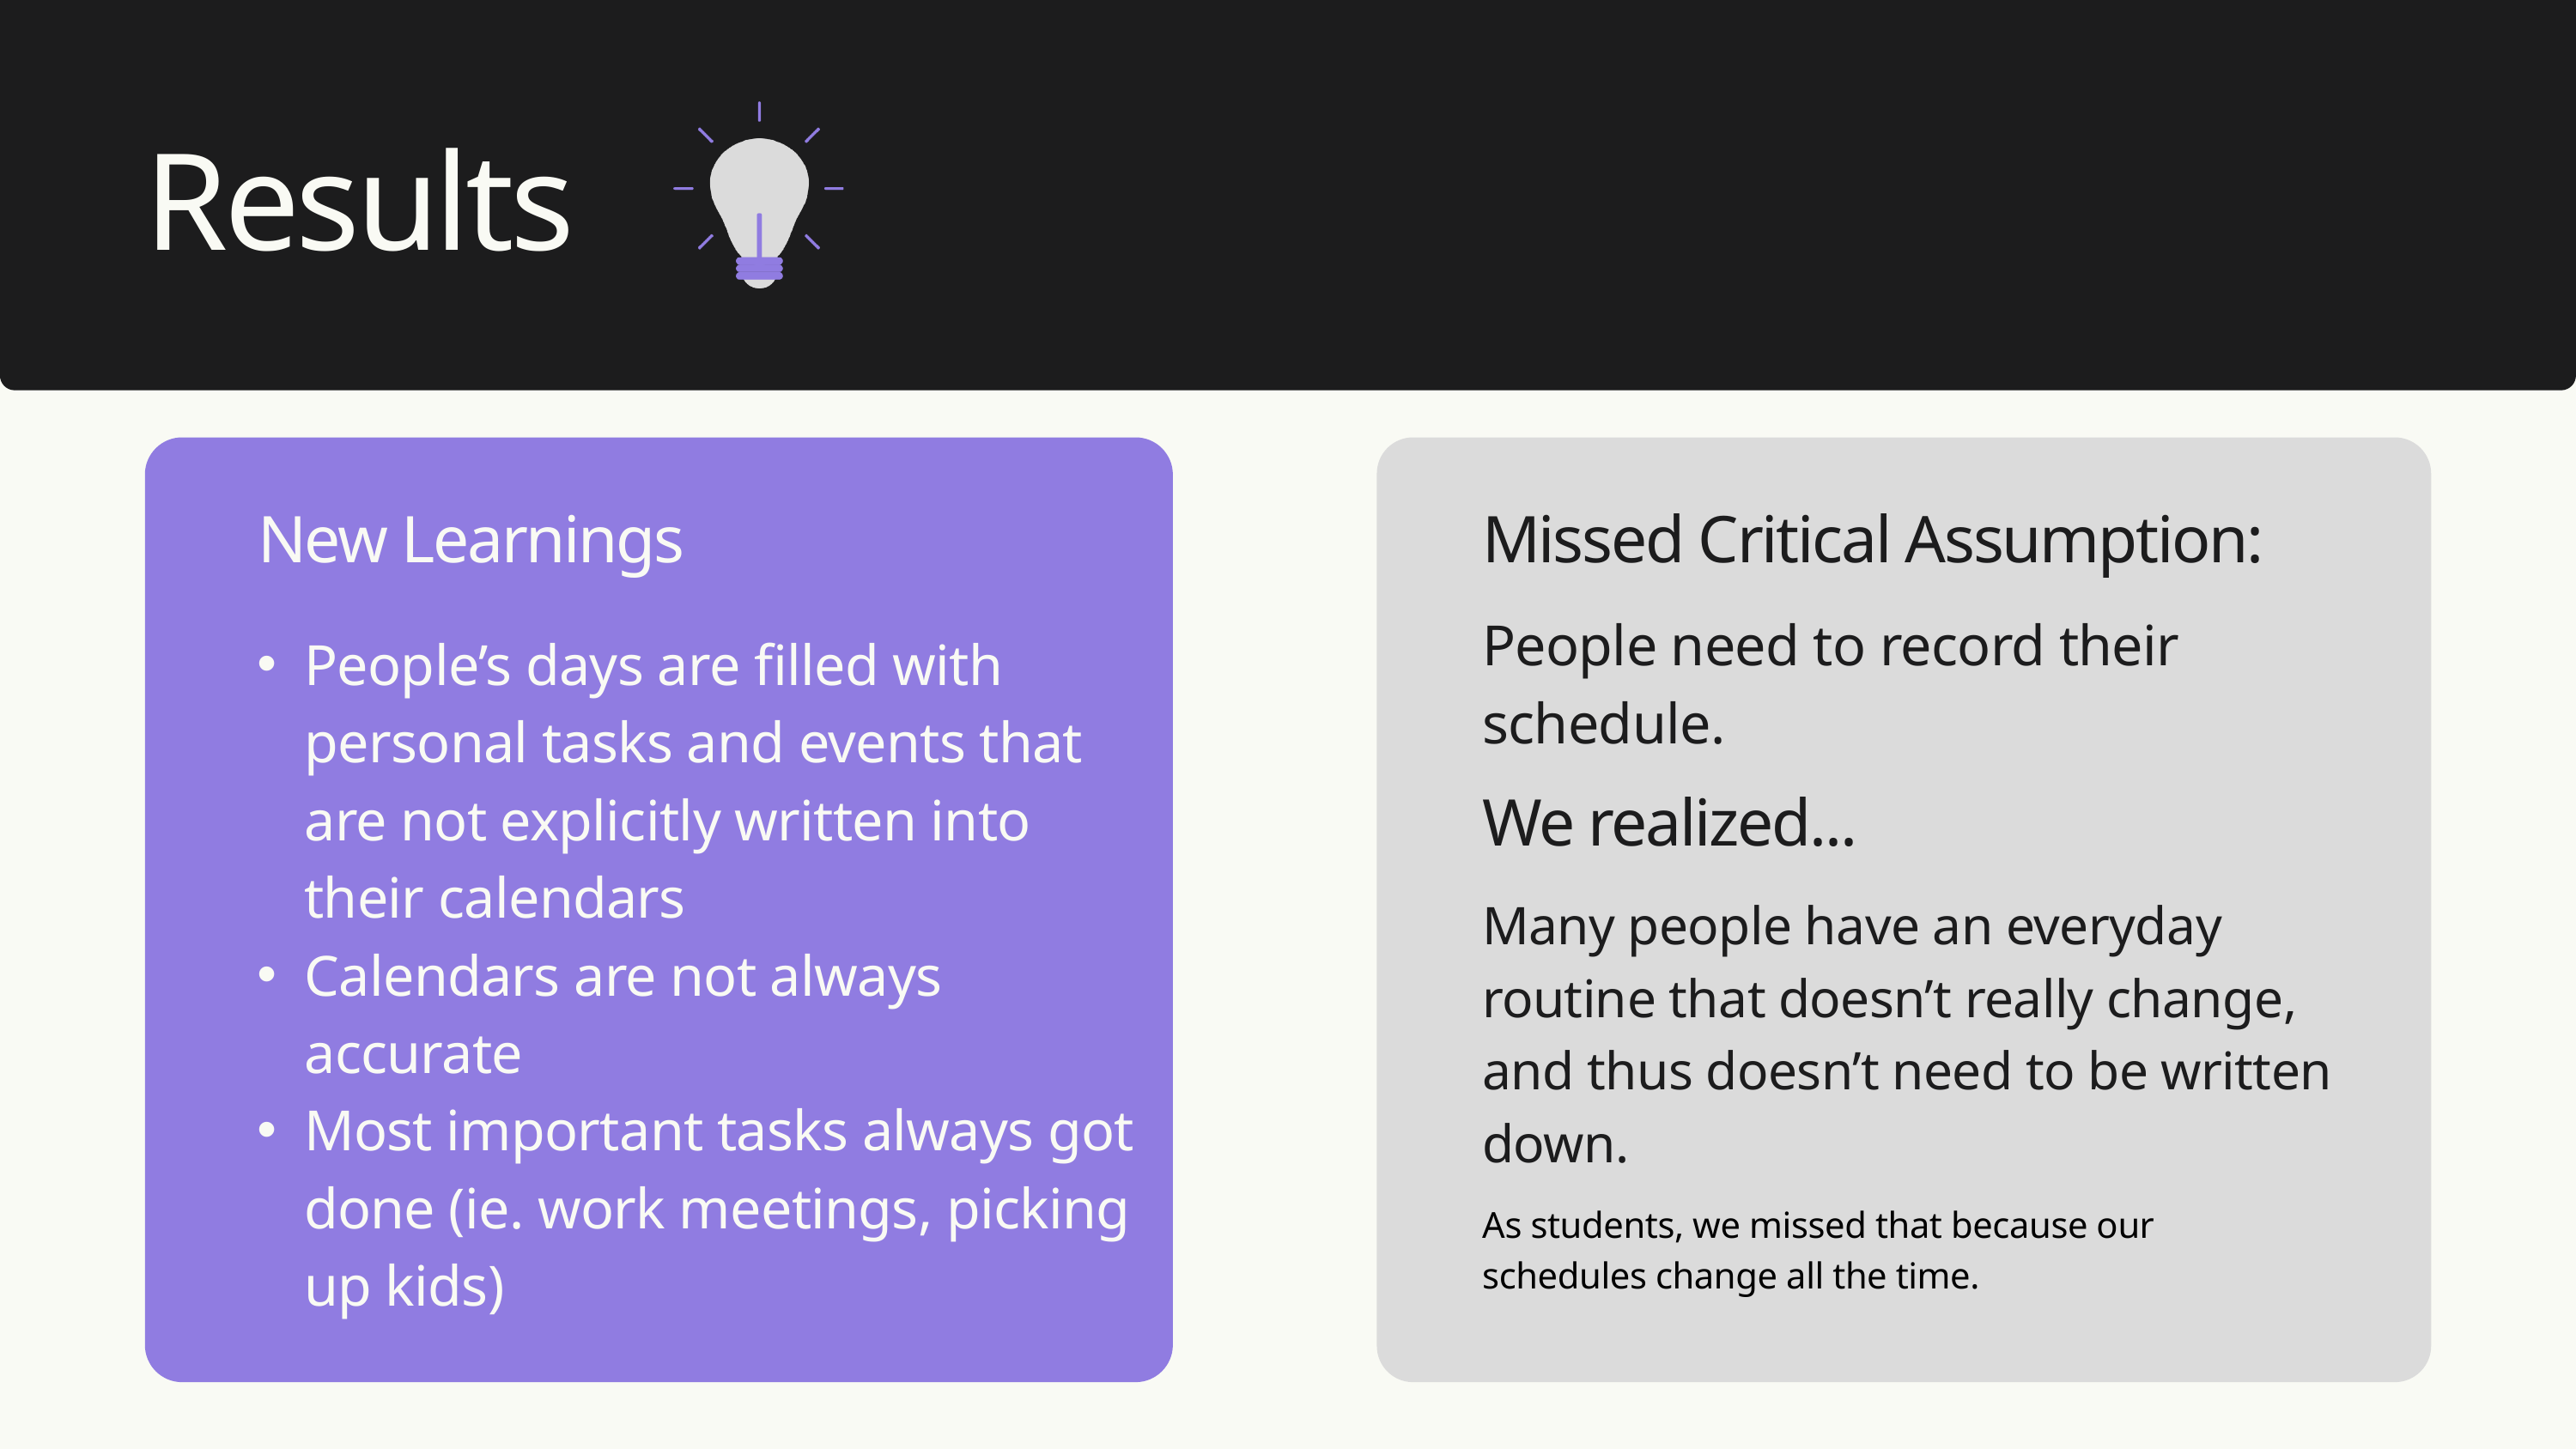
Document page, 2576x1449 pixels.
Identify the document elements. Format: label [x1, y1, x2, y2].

text_box [144, 437, 1174, 1383]
text_box [0, 0, 2576, 391]
text_box [1376, 437, 2432, 1383]
